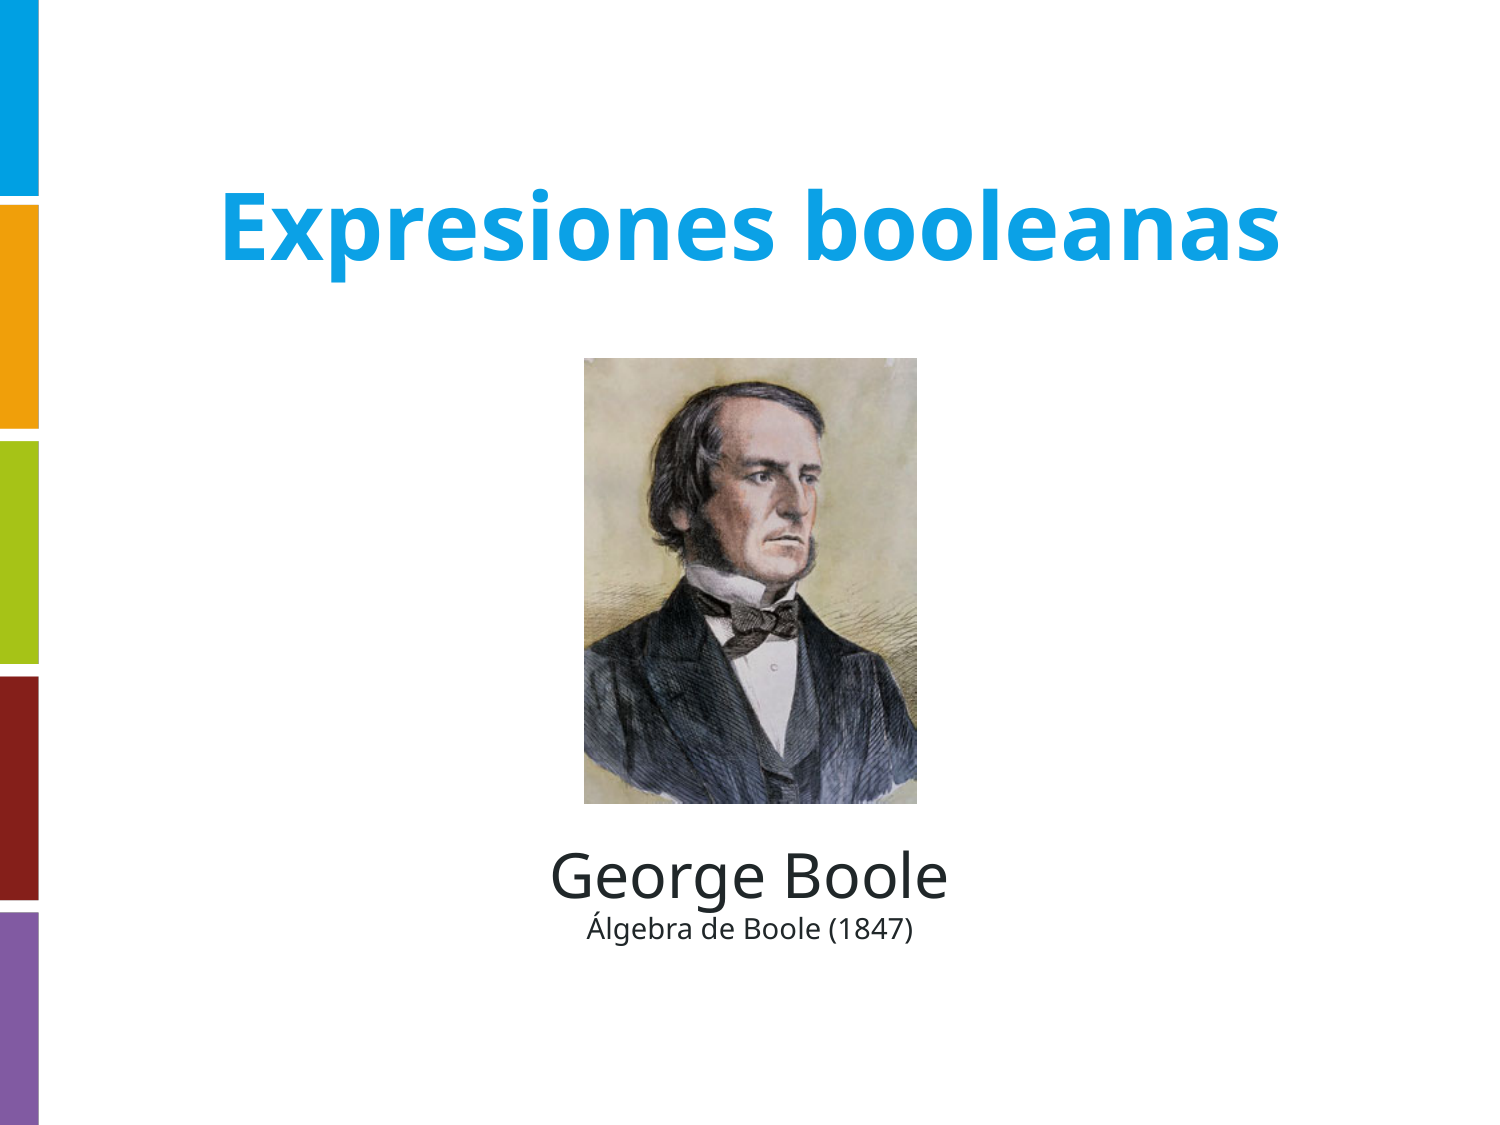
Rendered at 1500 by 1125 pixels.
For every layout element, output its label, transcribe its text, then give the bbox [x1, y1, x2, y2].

picture [0, 0, 70, 1125]
title Expresiones booleanas [74, 151, 1500, 320]
picture [583, 358, 917, 804]
text_box George Boole Álgebra de Boole (1847) [530, 820, 970, 973]
